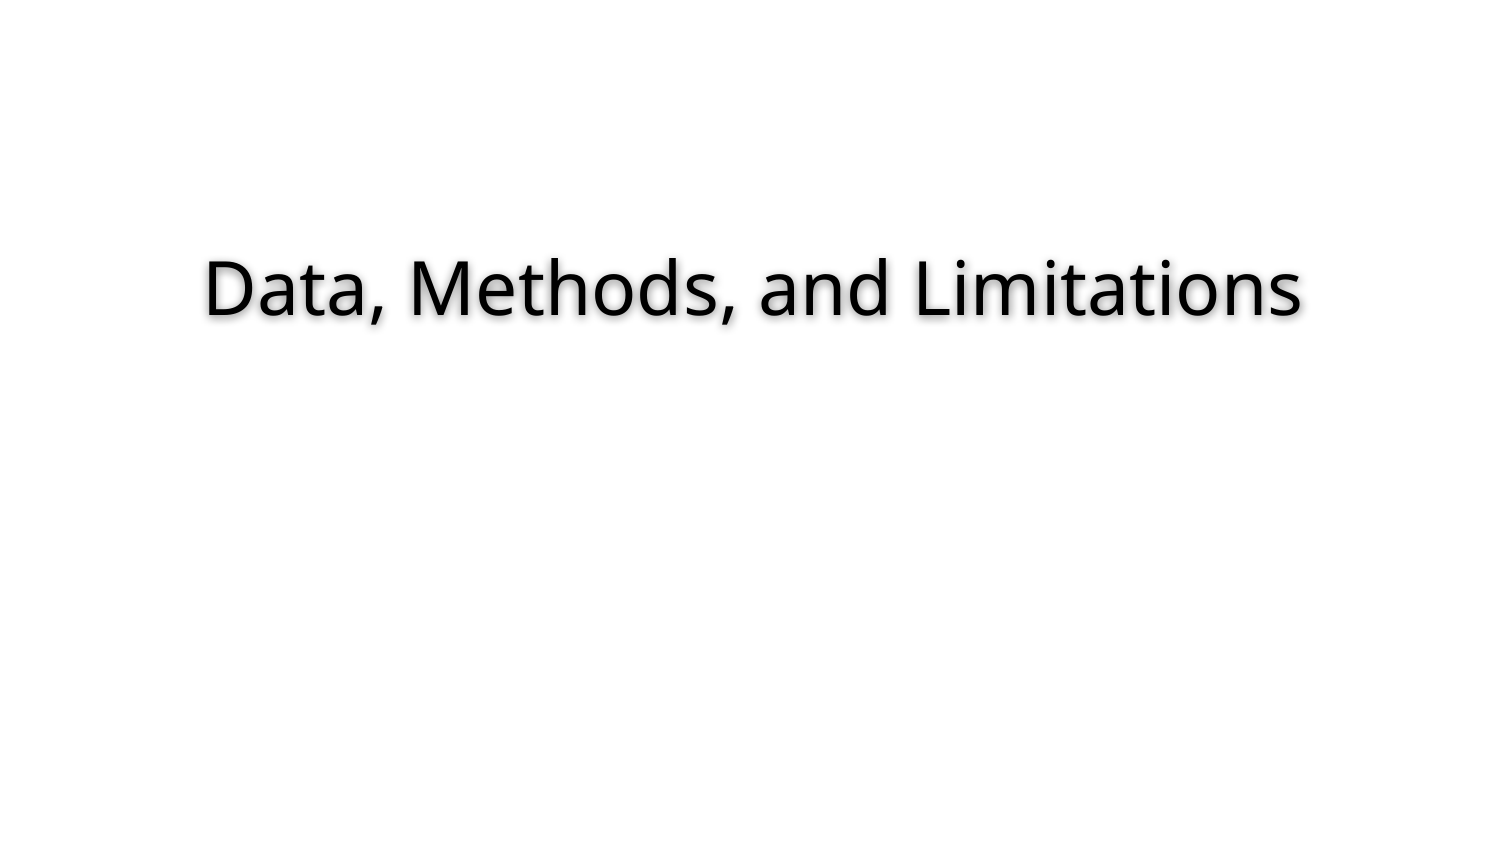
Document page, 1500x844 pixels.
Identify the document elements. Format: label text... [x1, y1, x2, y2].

text_box Data, Methods, and Limitations [5, 225, 1500, 321]
